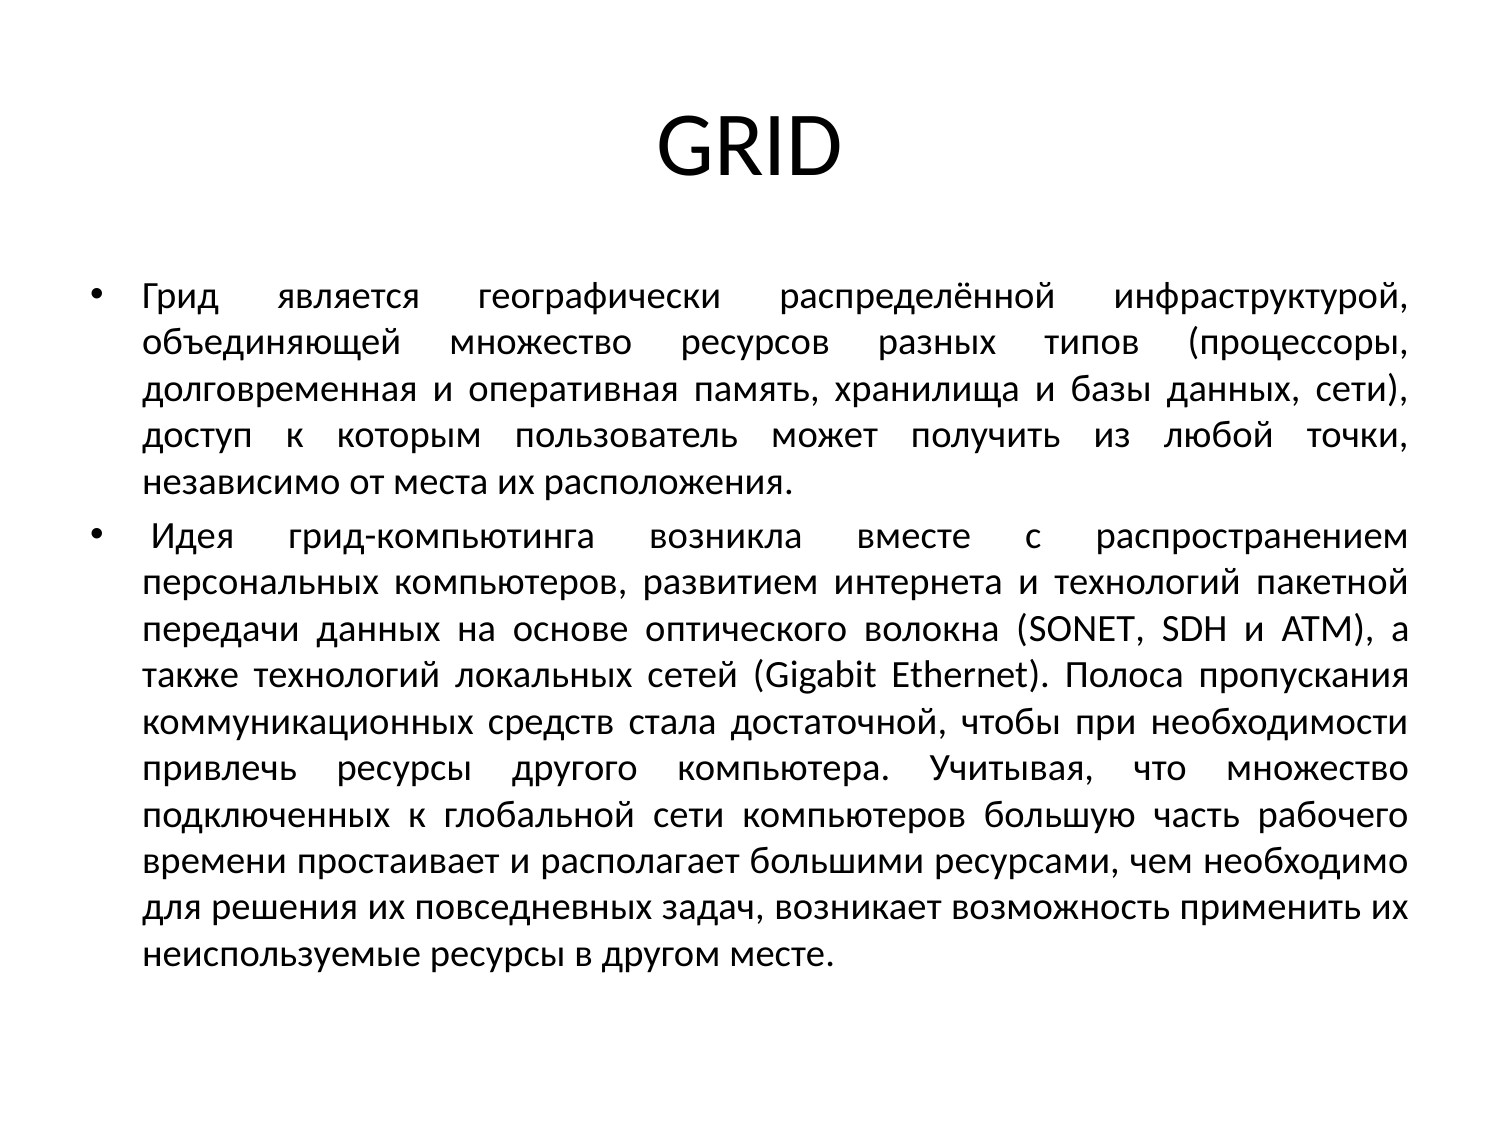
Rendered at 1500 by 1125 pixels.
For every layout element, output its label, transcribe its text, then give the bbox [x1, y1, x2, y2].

title GRID [75, 45, 1425, 233]
list Грид является географически распределённой инфраструктурой, объединяющей множество ресурсов разных типов (процессоры, долговременная и оперативная память, хранилища и базы данных, сети), доступ к которым пользователь может получить из любой точки, независимо от места их расположения. Идея грид-компьютинга возникла вместе с распространением персональных компьютеров, развитием интернета и технологий пакетной передачи данных на основе оптического волокна (SONET, SDH и ATM), а также технологий локальных сетей (Gigabit Ethernet). Полоса пропускания коммуникационных средств стала достаточной, чтобы при необходимости привлечь ресурсы другого компьютера. Учитывая, что множество подключенных к глобальной сети компьютеров большую часть рабочего времени простаивает и располагает большими ресурсами, чем необходимо для решения их повседневных задач, возникает возможность применить их неиспользуемые ресурсы в другом месте. [75, 262, 1425, 1005]
